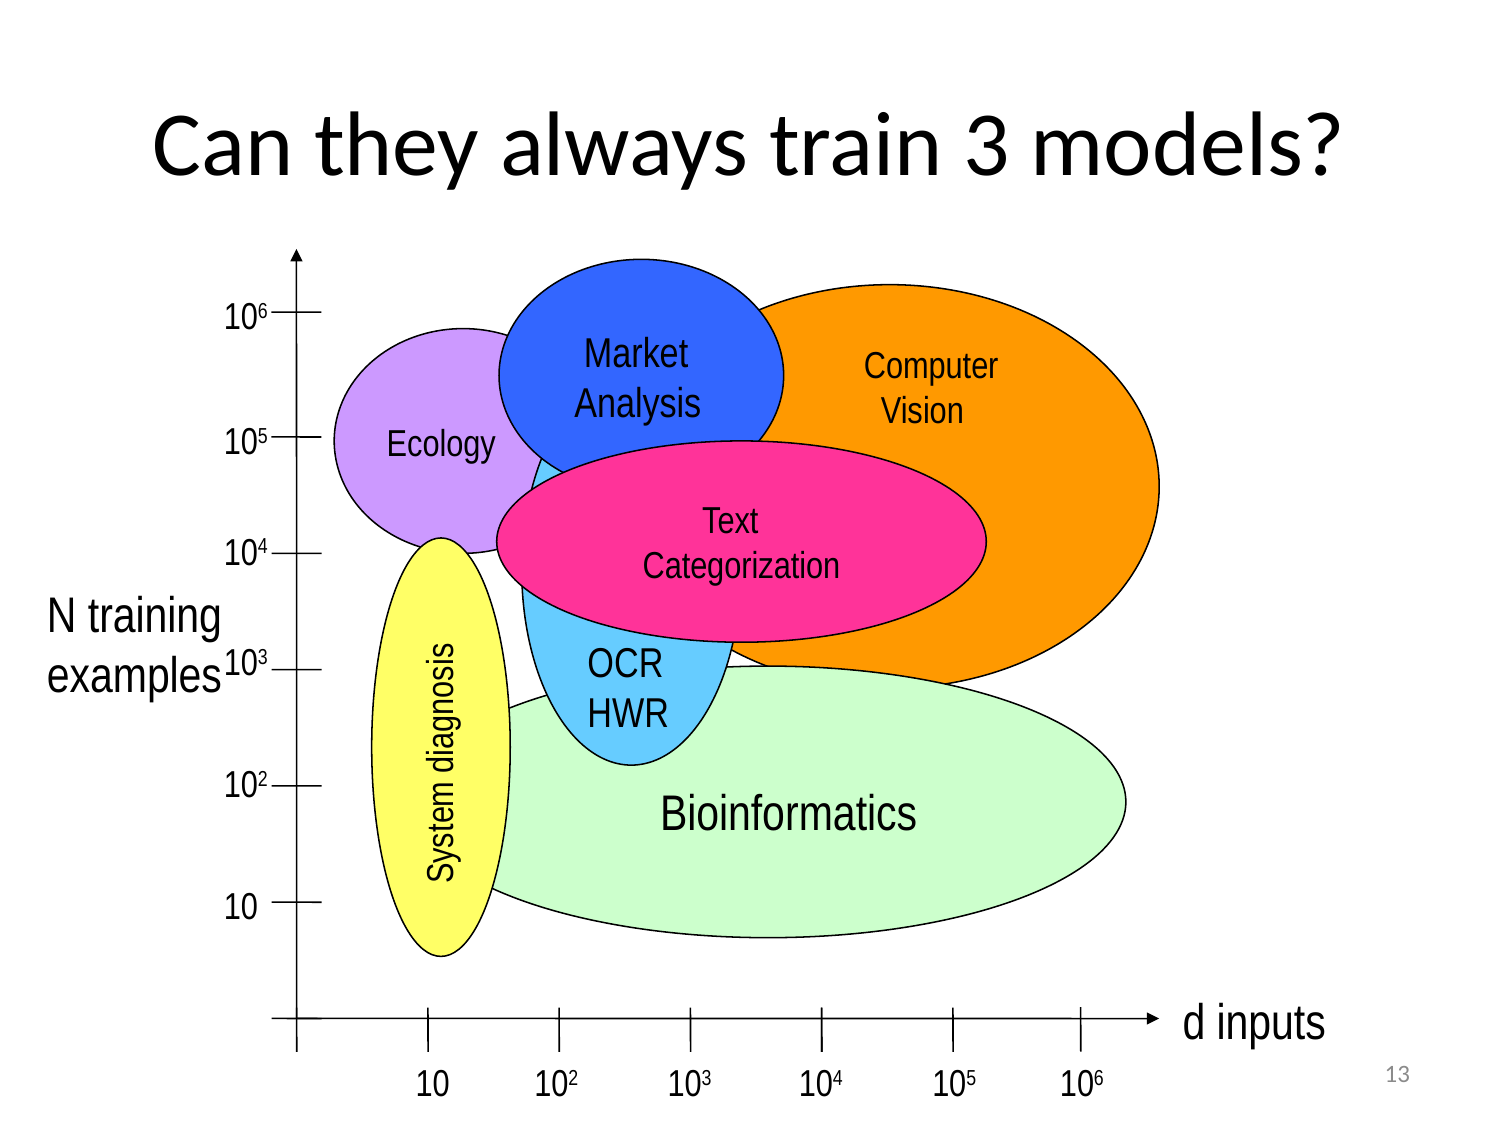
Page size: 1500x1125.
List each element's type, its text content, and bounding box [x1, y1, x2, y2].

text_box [31, 248, 1356, 1113]
slide_number 13 [1360, 1042, 1425, 1103]
title Can they always train 3 models? [75, 45, 1425, 233]
